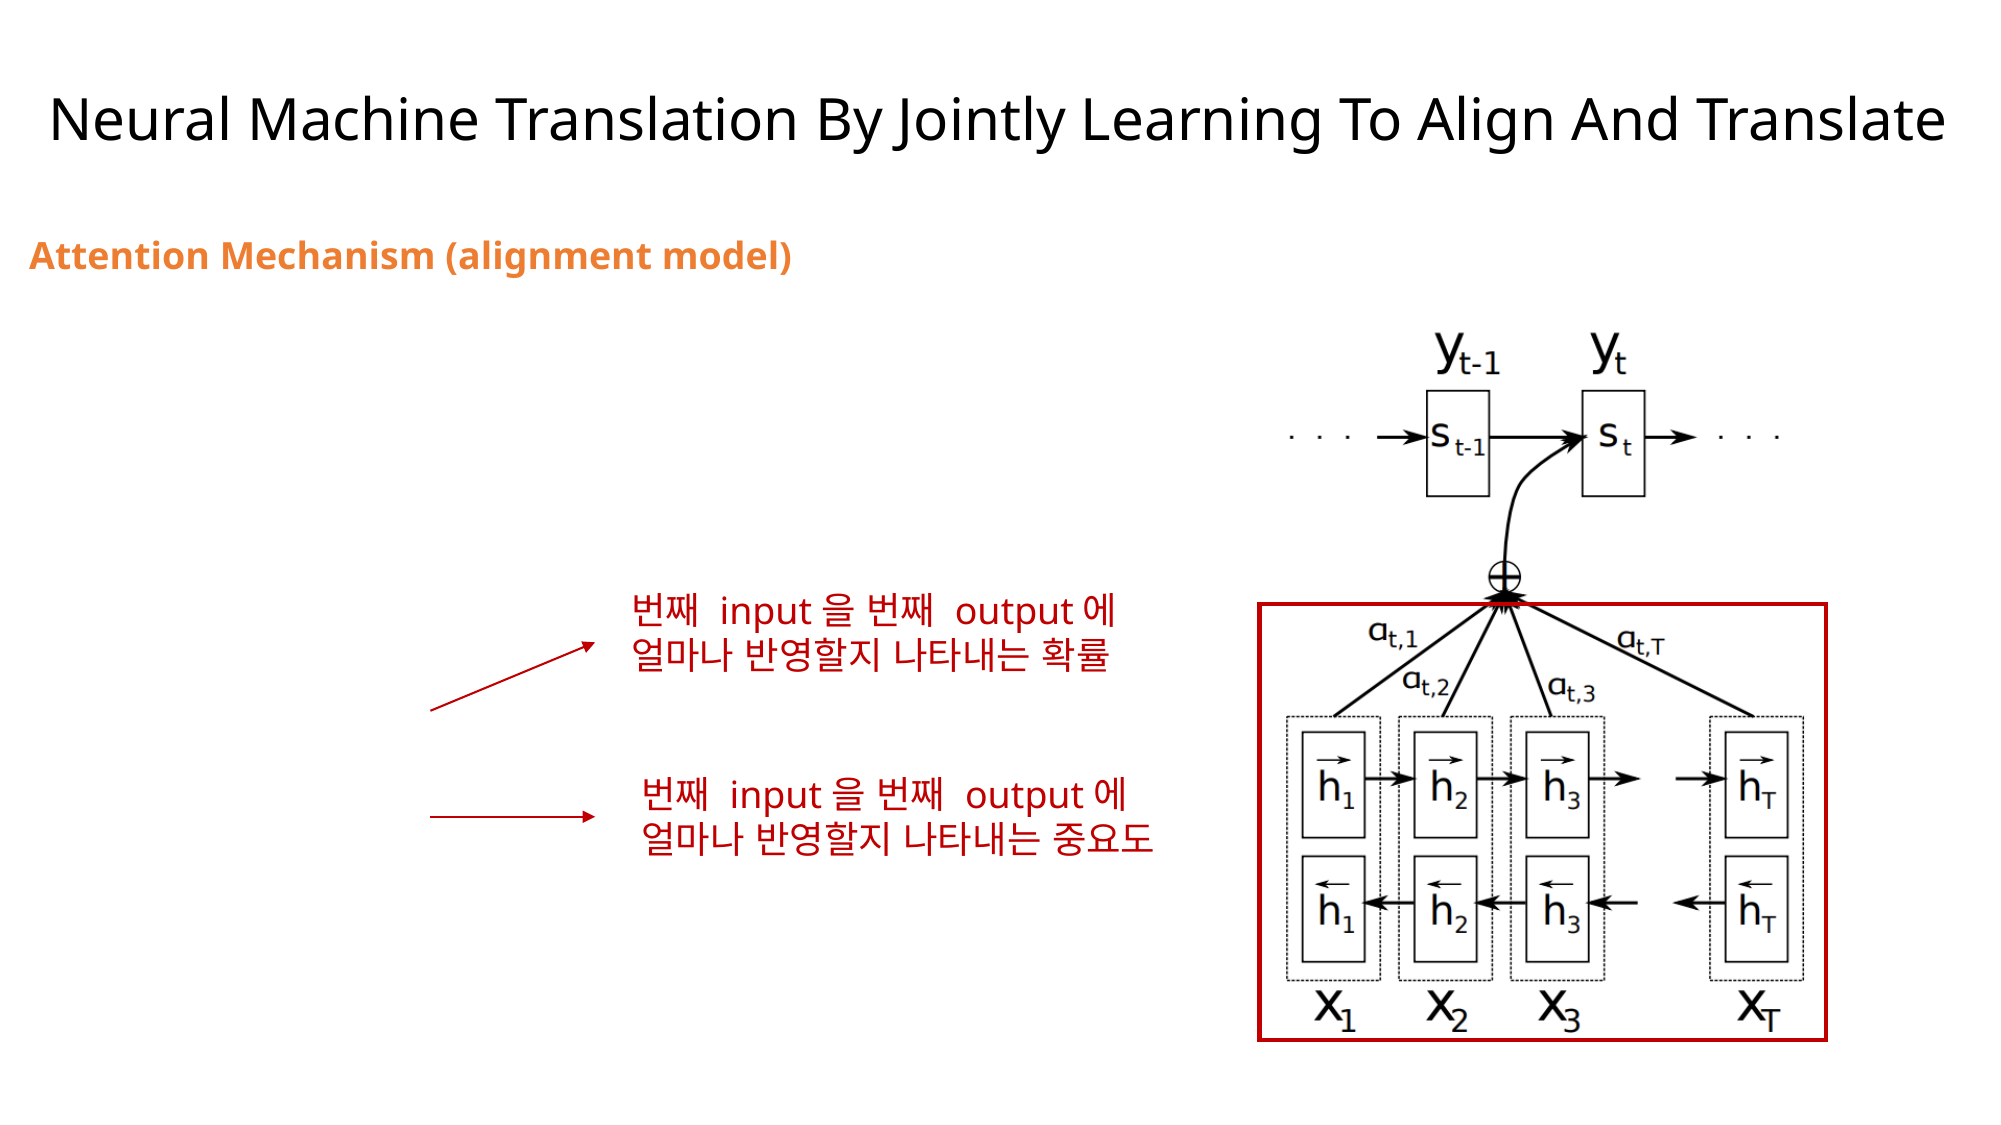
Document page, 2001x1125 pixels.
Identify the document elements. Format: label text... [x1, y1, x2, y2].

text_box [430, 642, 596, 711]
text_box Neural Machine Translation By Jointly Learning To Align And Translate [33, 40, 1962, 160]
text_box Attention Mechanism (alignment model) [14, 202, 808, 285]
picture [1259, 319, 1827, 1057]
